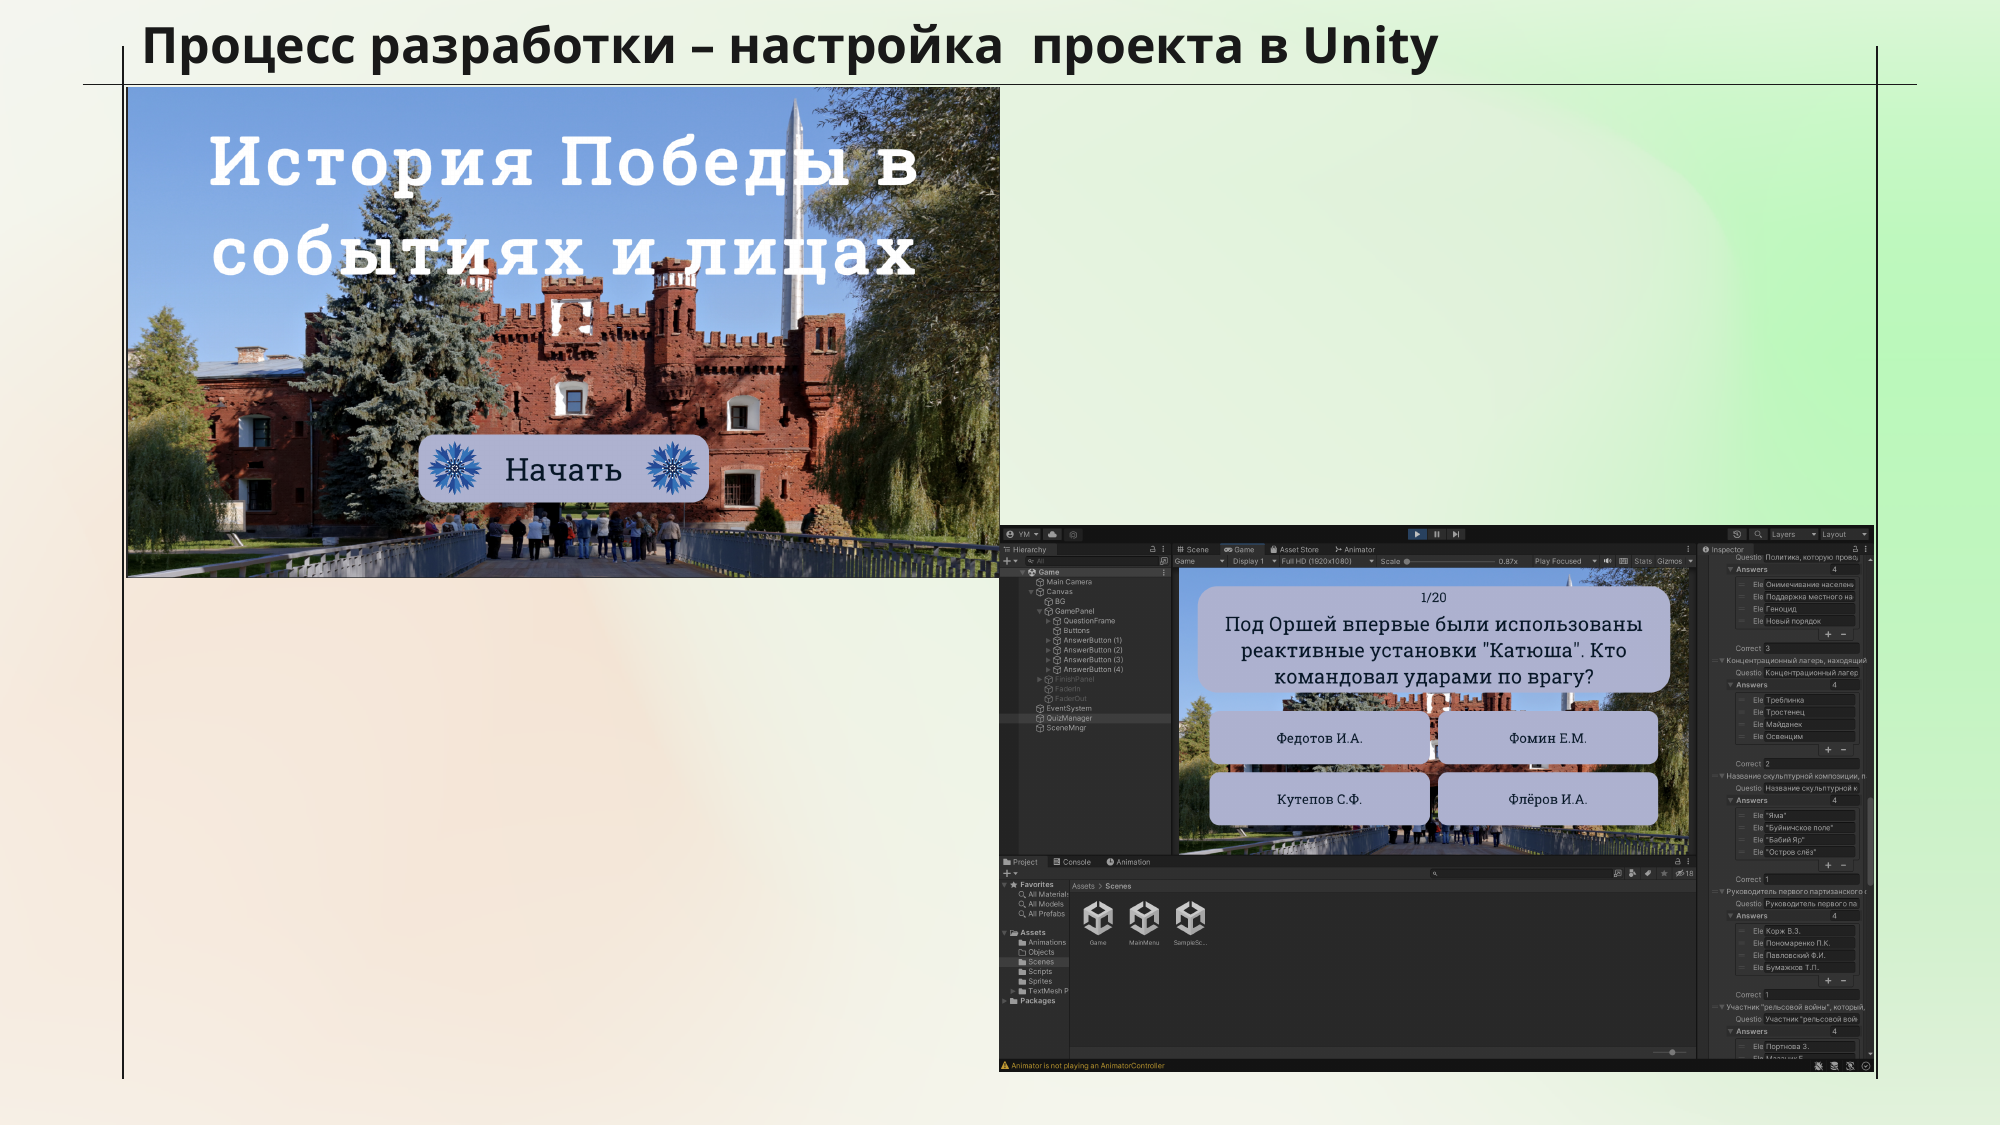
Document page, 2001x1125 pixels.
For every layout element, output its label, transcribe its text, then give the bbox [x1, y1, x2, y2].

title Процесс разработки – настройка проекта в Unity [126, 0, 1874, 88]
picture [0, 0, 2000, 1125]
